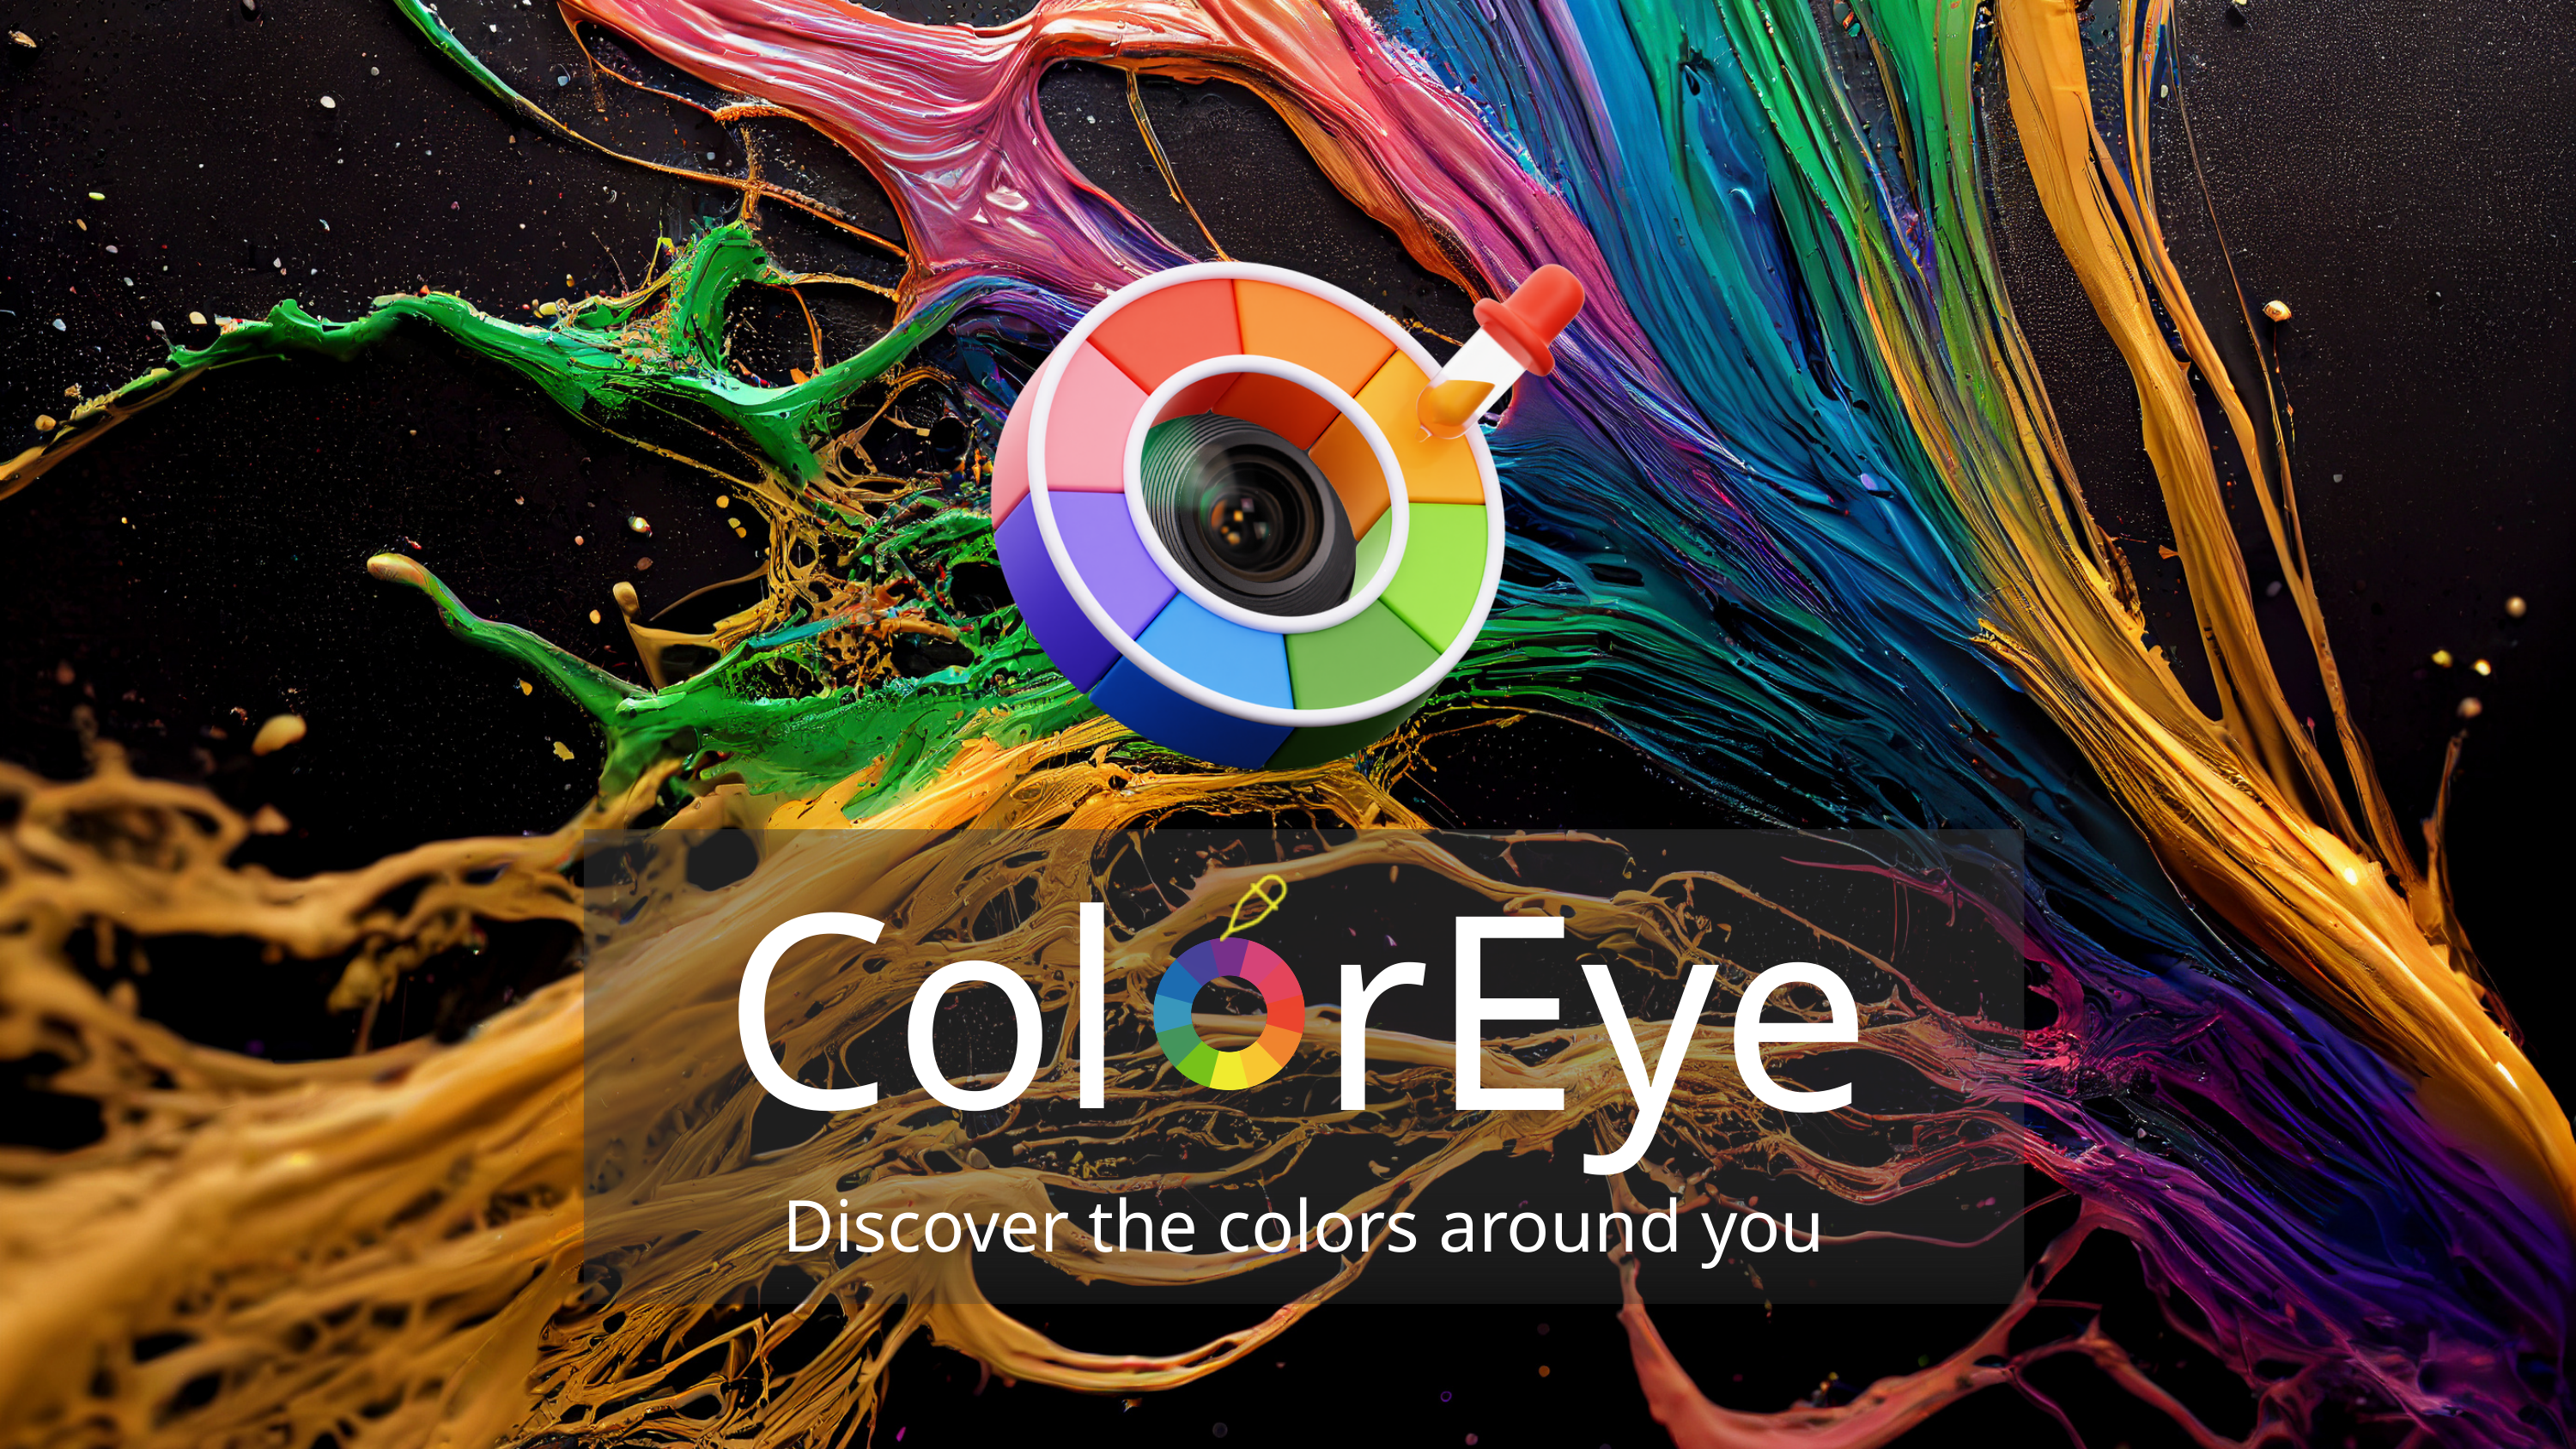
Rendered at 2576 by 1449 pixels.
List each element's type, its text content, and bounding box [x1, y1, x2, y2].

text_box [916, 144, 1660, 828]
text_box [0, 0, 2576, 1449]
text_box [700, 829, 1876, 1155]
text_box Discover the colors around you [738, 1166, 1869, 1266]
text_box [583, 829, 2025, 1304]
